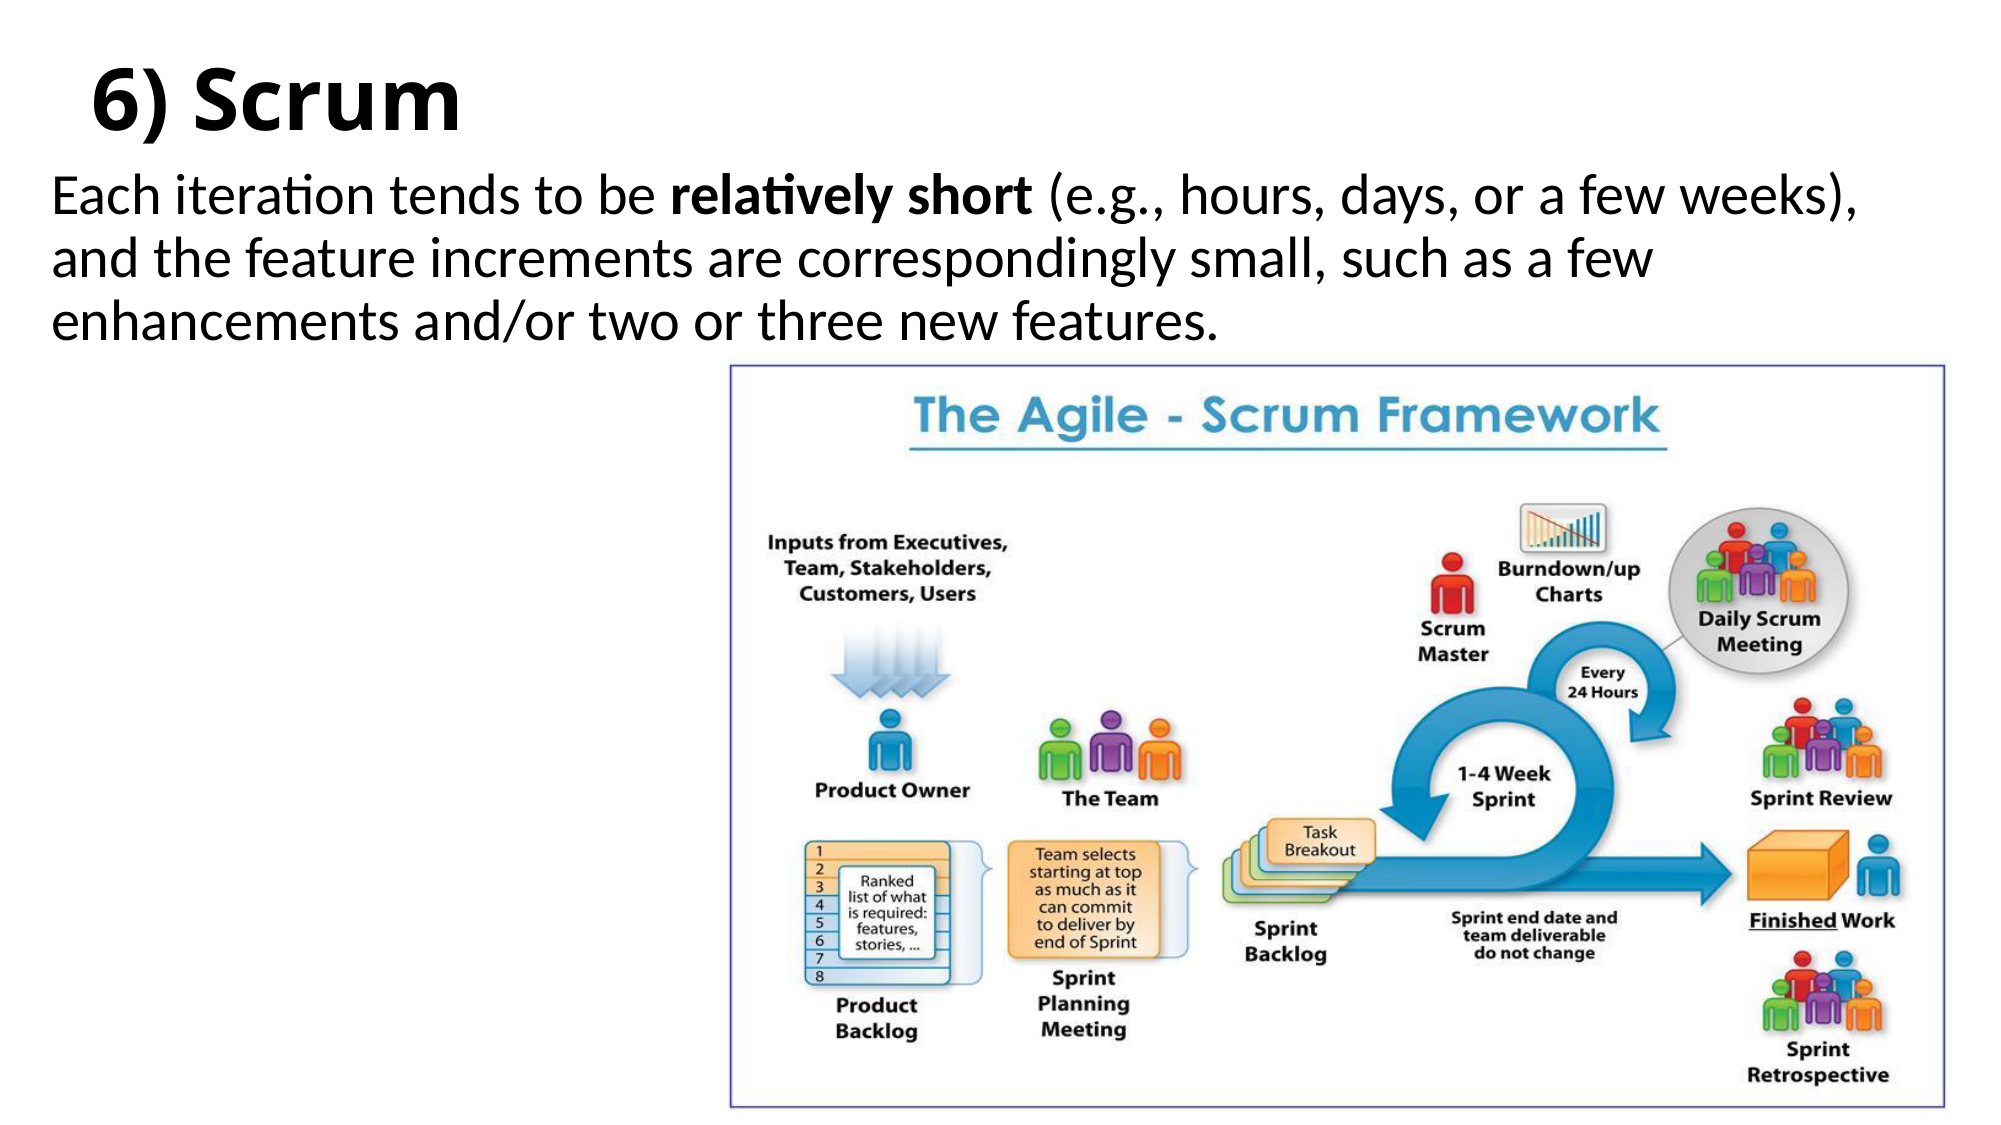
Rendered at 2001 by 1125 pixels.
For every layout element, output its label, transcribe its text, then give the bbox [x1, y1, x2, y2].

picture [708, 349, 1964, 1125]
title 6) Scrum [76, 48, 1863, 156]
list Each iteration tends to be relatively short (e.g., hours, days, or a few weeks), and the feature increments are correspondingly small, such as a few enhancements and/or two or three new features. [36, 156, 1899, 1125]
